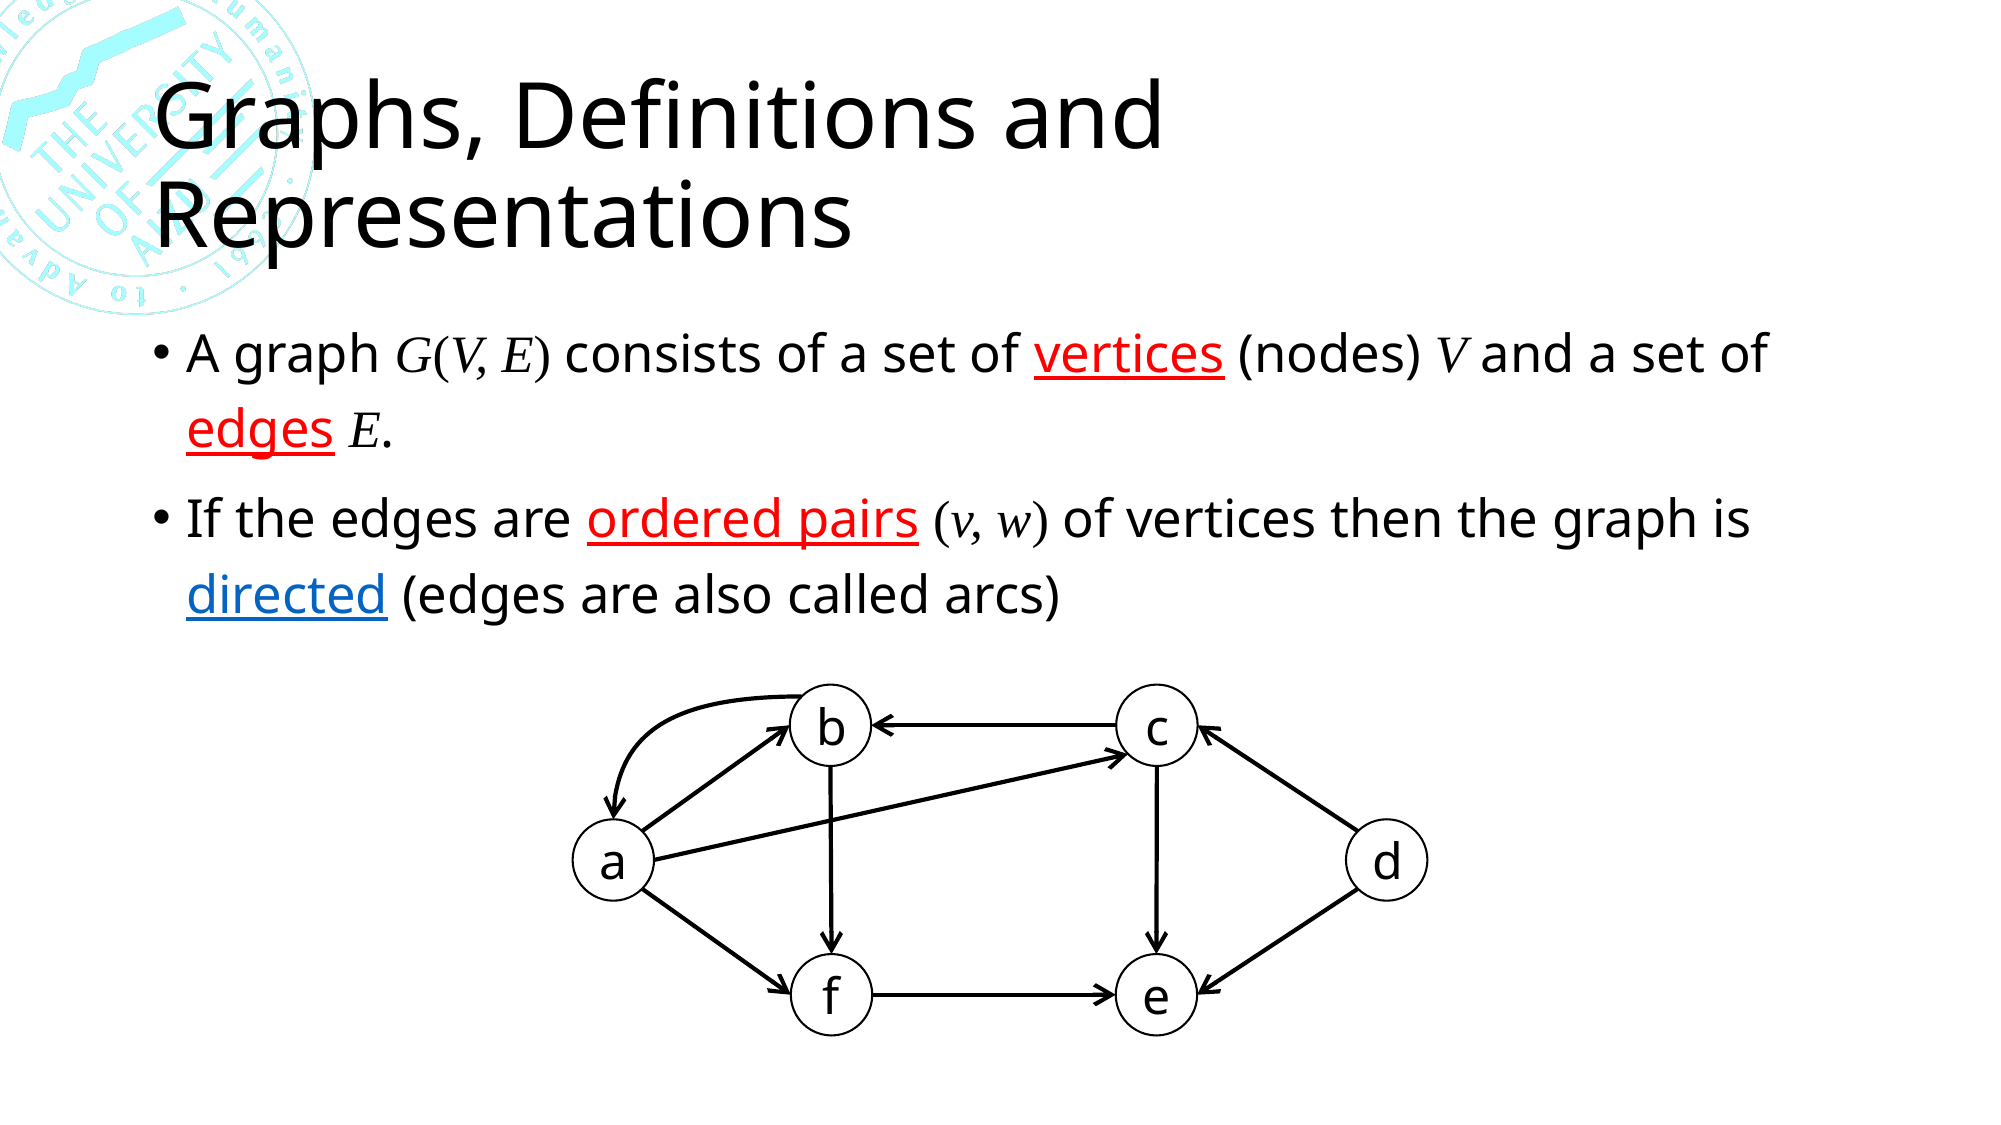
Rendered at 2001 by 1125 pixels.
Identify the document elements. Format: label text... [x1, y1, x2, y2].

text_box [572, 684, 1428, 1036]
list A graph G(V, E) consists of a set of vertices (nodes) V and a set of edges E. If the edges are ordered pairs (v, w) of vertices then the graph is directed (edges are also called arcs) [137, 299, 1863, 635]
picture [0, 0, 342, 342]
title Graphs, Definitions and Representations [137, 59, 1863, 278]
